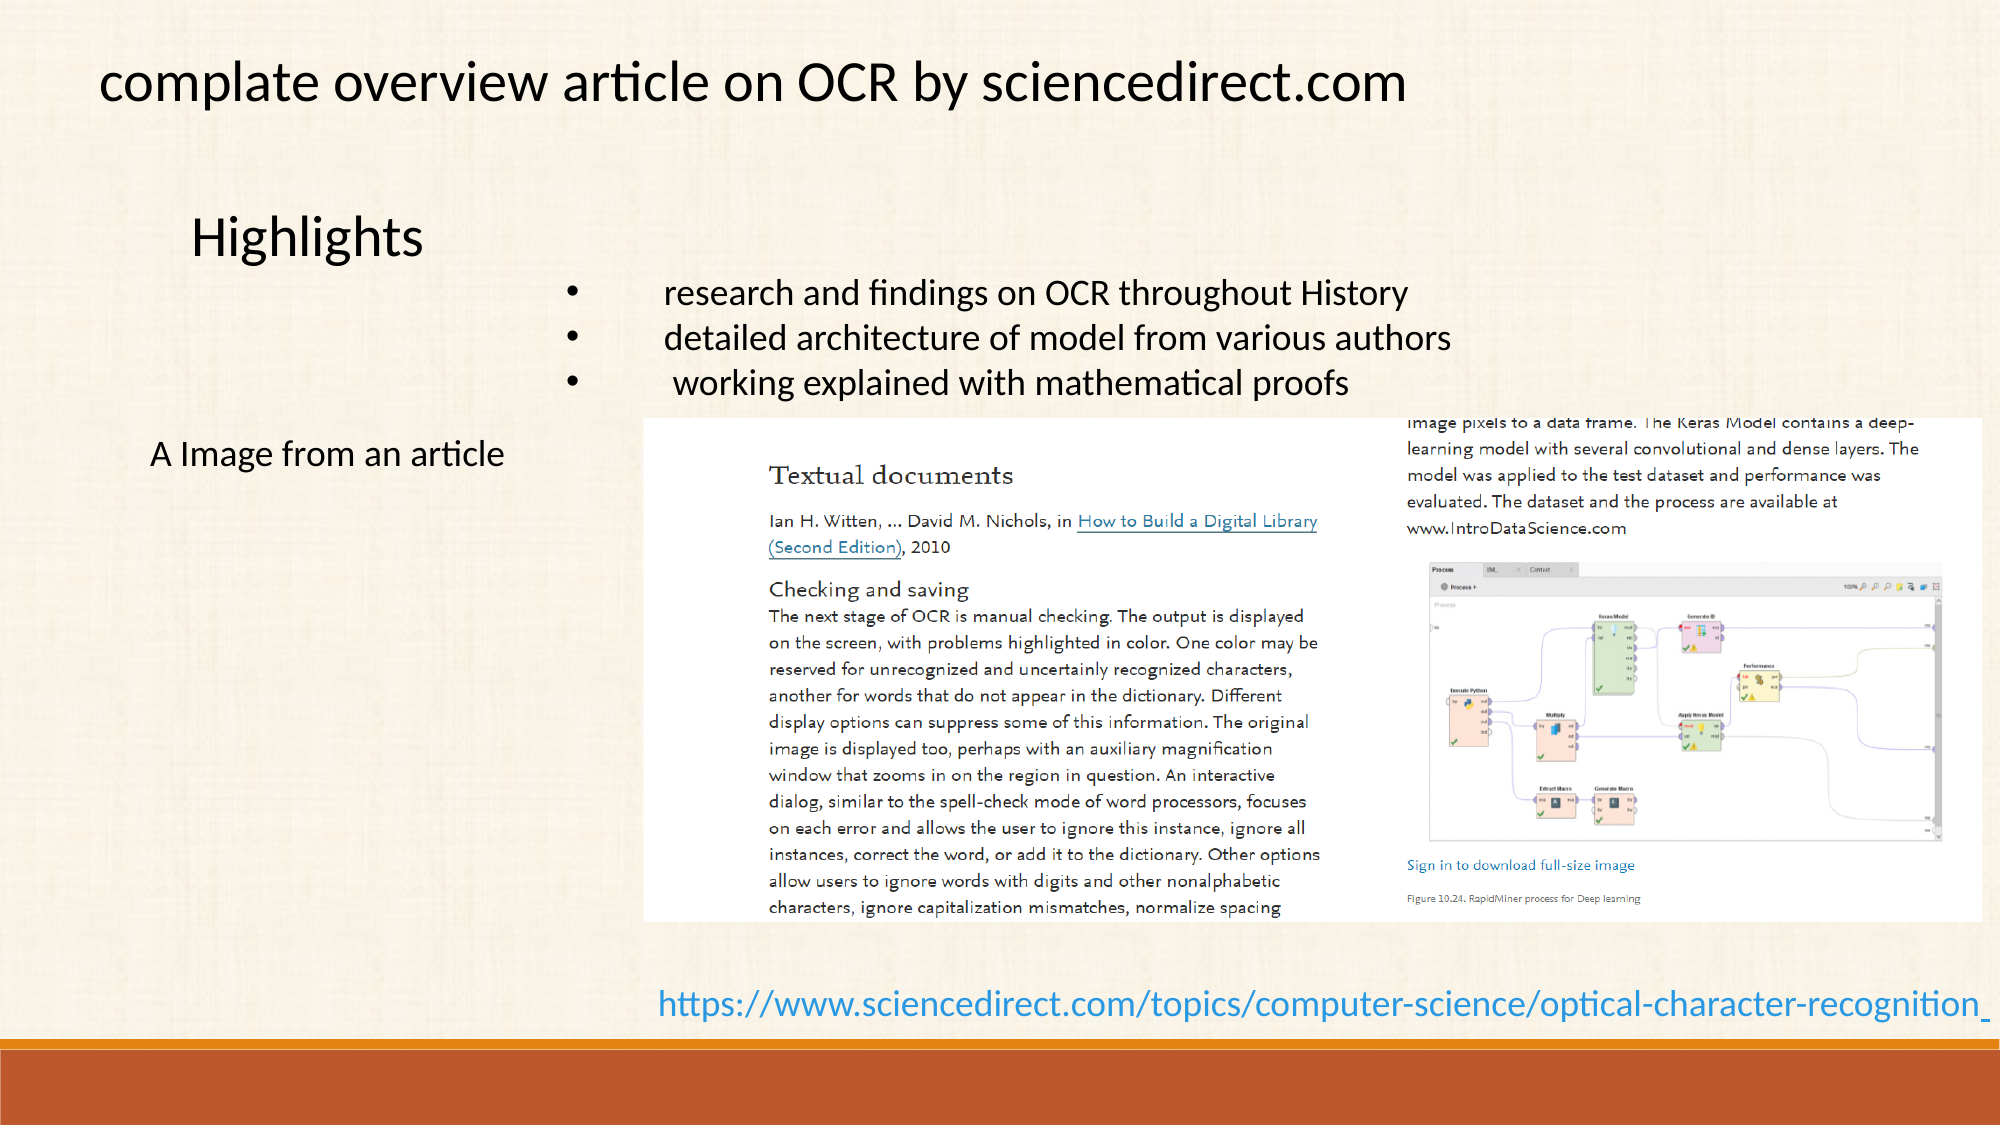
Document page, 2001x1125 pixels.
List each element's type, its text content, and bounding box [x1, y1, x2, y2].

picture [642, 417, 1983, 923]
text_box A Image from an article [135, 422, 604, 482]
text_box https://www.sciencedirect.com/topics/computer-science/optical-character-recognition [643, 971, 2000, 1032]
text_box complate overview article on OCR by sciencedirect.com [85, 35, 1624, 121]
text_box Highlights research and findings on OCR throughout History detailed architecture of model from various authors working explained with mathematical proofs [176, 190, 1661, 411]
